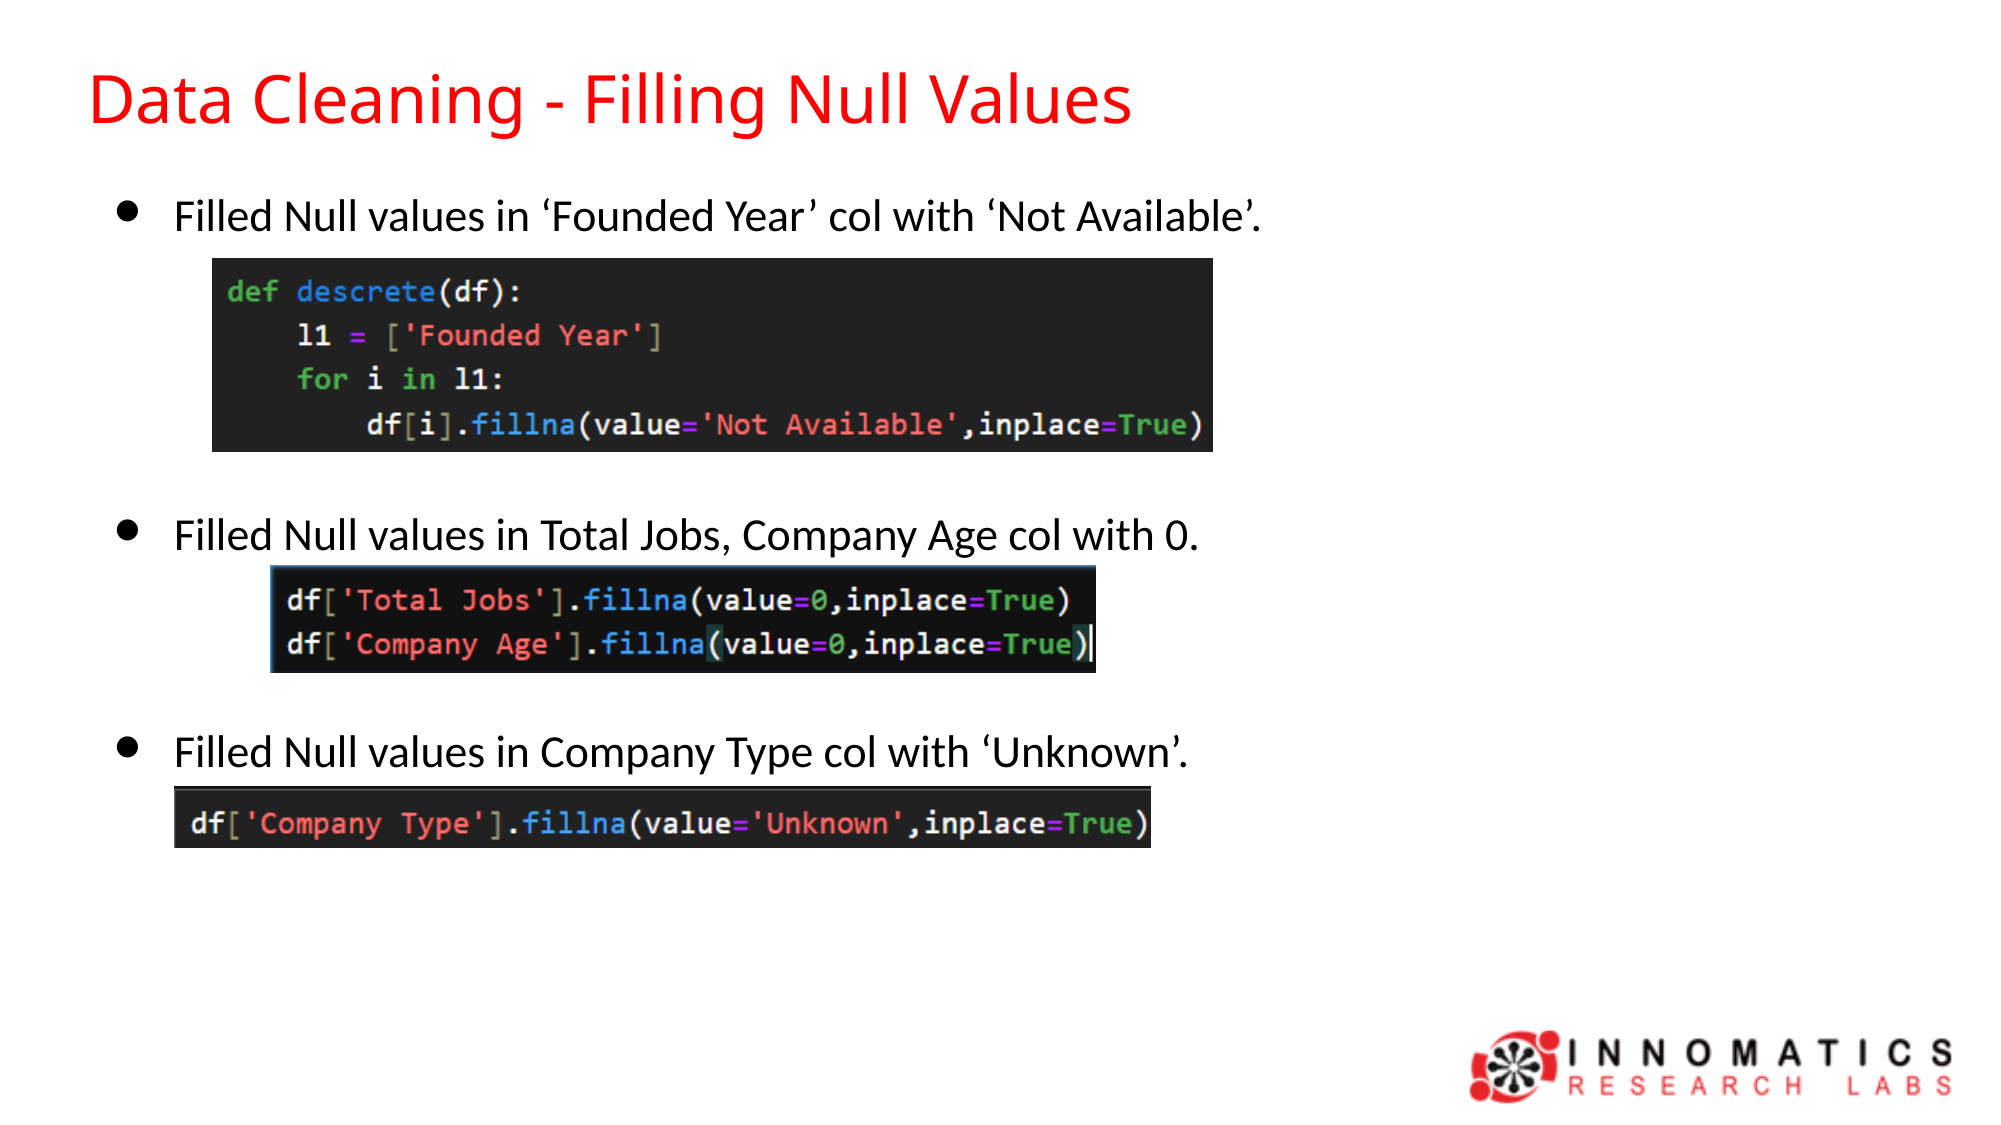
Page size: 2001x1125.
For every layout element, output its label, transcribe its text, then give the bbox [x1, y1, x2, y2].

text_box Filled Null values in Company Type col with ‘Unknown’. [84, 706, 1241, 787]
text_box Filled Null values in ‘Founded Year’ col with ‘Not Available’. [84, 170, 1921, 259]
picture [270, 564, 1096, 674]
text_box Data Cleaning - Filling Null Values [72, 65, 1896, 145]
picture [173, 785, 1151, 848]
text_box Filled Null values in Total Jobs, Company Age col with 0. [84, 489, 1241, 570]
picture [1445, 1014, 1975, 1125]
picture [211, 257, 1213, 453]
